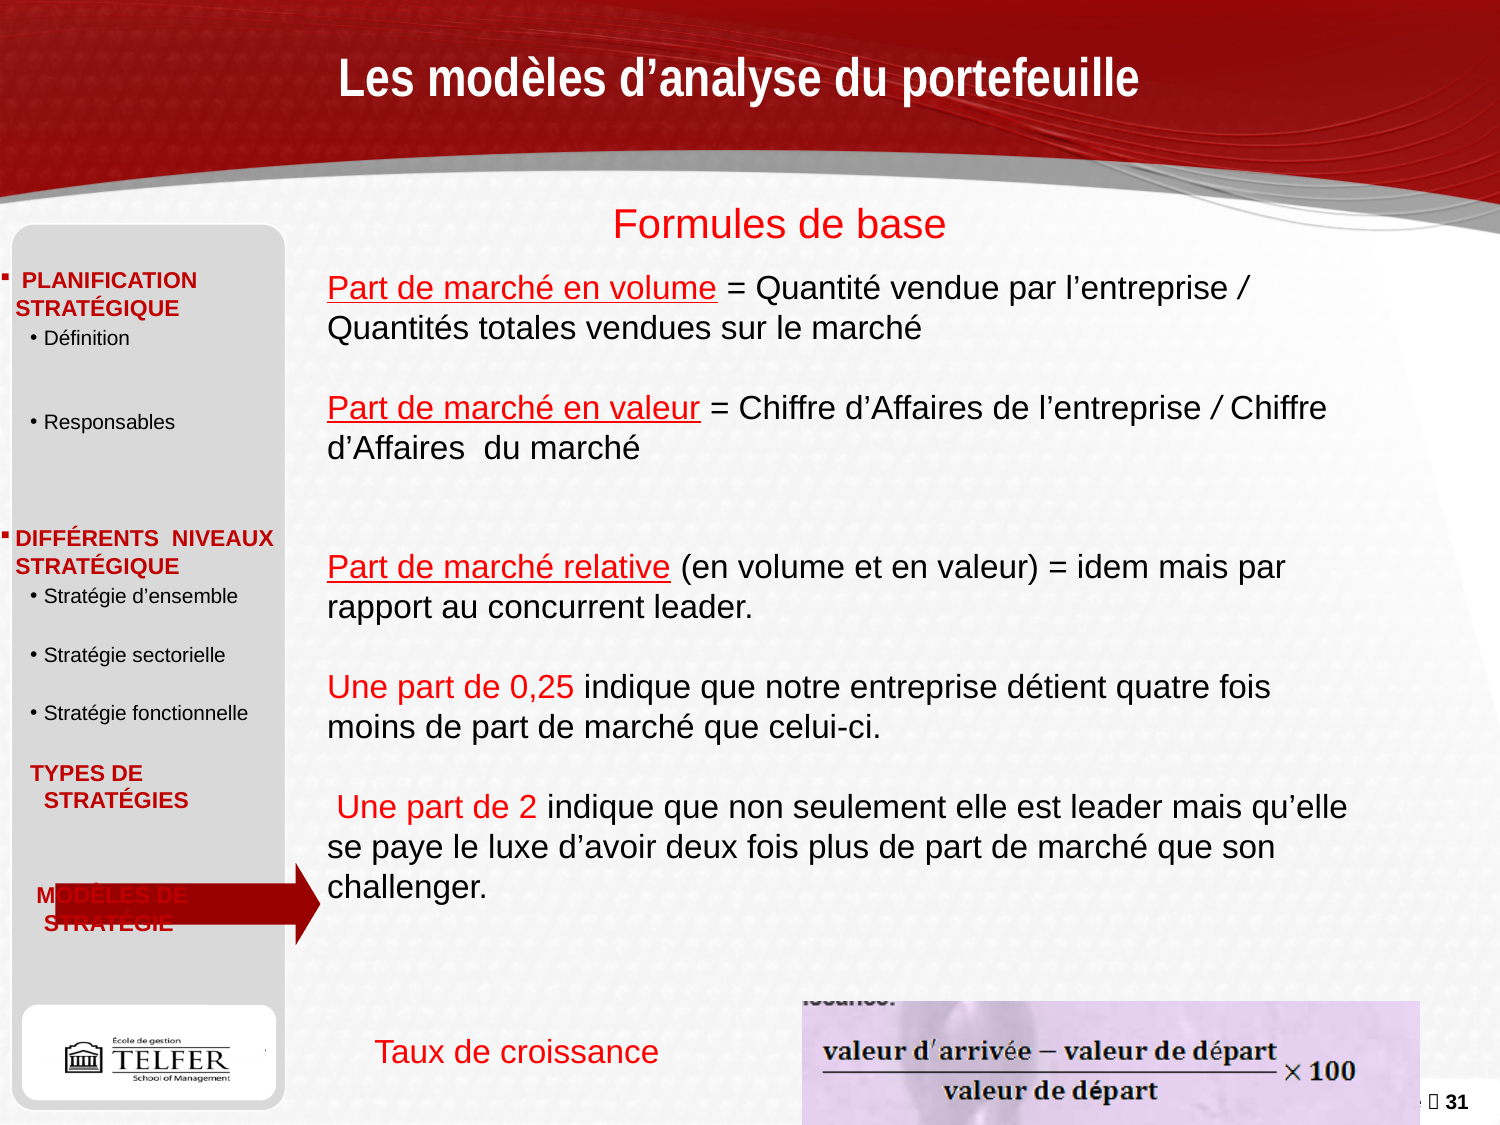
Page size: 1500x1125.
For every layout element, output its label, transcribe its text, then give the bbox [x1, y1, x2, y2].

picture [38, 1014, 266, 1093]
text_box [290, 862, 321, 946]
text_box Taux de croissance [359, 1023, 730, 1078]
list planification stratégique Définition Responsables Différents niveaux stratégique Stratégie d’ensemble Stratégie sectorielle Stratégie fonctionnelle Types de stratégies Modèles de stratégie [0, 234, 290, 1005]
picture [0, 0, 1500, 1125]
text_box Formules de base [441, 189, 1118, 254]
title Les modèles d’analyse du portefeuille [0, 0, 1480, 159]
text_box Part de marché en volume = Quantité vendue par l’entreprise / Quantités totales vendues sur le marché Part de marché en valeur = Chiffre d’Affaires de l’entreprise / Chiffre d’Affaires du marché Part de marché relative (en volume et en valeur) = idem mais par rapport au concurrent leader. Une part de 0,25 indique que notre entreprise détient quatre fois moins de part de marché que celui-ci. Une part de 2 indique que non seulement elle est leader mais qu’elle se paye le luxe d’avoir deux fois plus de part de marché que son challenger. [312, 258, 1369, 953]
